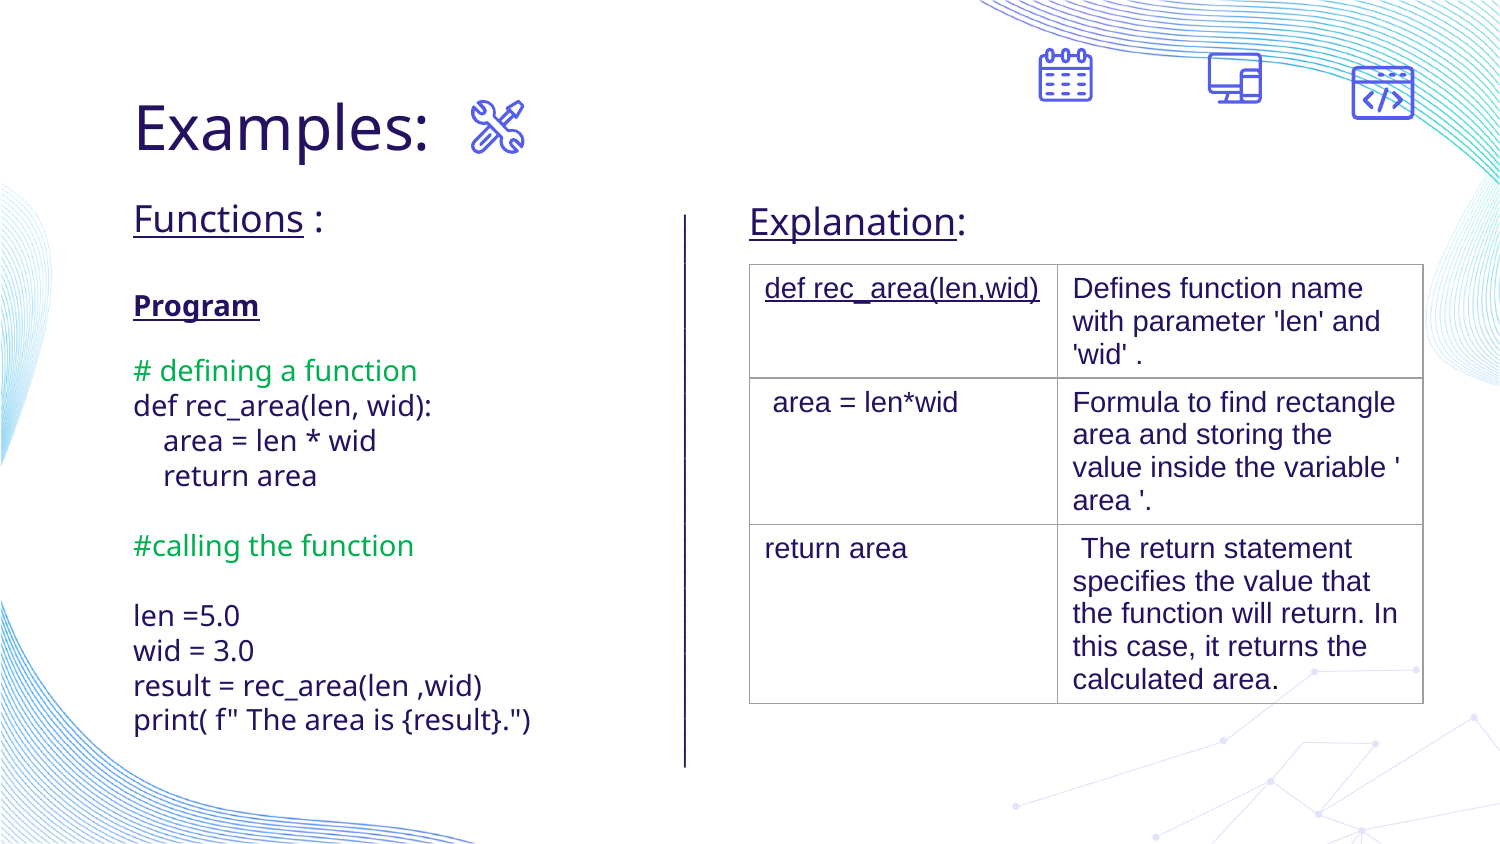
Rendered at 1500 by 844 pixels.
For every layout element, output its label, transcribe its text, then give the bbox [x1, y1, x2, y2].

picture [969, 1, 1499, 391]
table_header Defines function name with parameter 'len' and 'wid' . [1058, 265, 1422, 377]
table_cell Formula to find rectangle area and storing the value inside the variable ' area '. [1058, 379, 1422, 524]
text_box [1207, 52, 1262, 104]
text_box __________________________________ [676, 200, 727, 794]
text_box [1038, 47, 1093, 102]
picture [1, 152, 507, 843]
picture [1211, 56, 1258, 72]
title Examples: [118, 72, 1382, 167]
subtitle Program # defining a function def rec_area(len, wid): area = len * wid return area #calling the function len =5.0 wid = 3.0 result = rec_area(len ,wid) print( f" The area is {result}.") [118, 272, 647, 743]
table_cell The return statement specifies the value that the function will return. In this case, it returns the calculated area. [1058, 525, 1422, 703]
subtitle Explanation: [733, 190, 1262, 259]
table_header def rec_area(len,wid) [750, 265, 1057, 377]
table_cell return area [750, 525, 1057, 703]
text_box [1351, 65, 1415, 121]
subtitle Functions : [118, 187, 647, 256]
table_cell area = len*wid [750, 379, 1057, 524]
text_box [469, 99, 526, 155]
